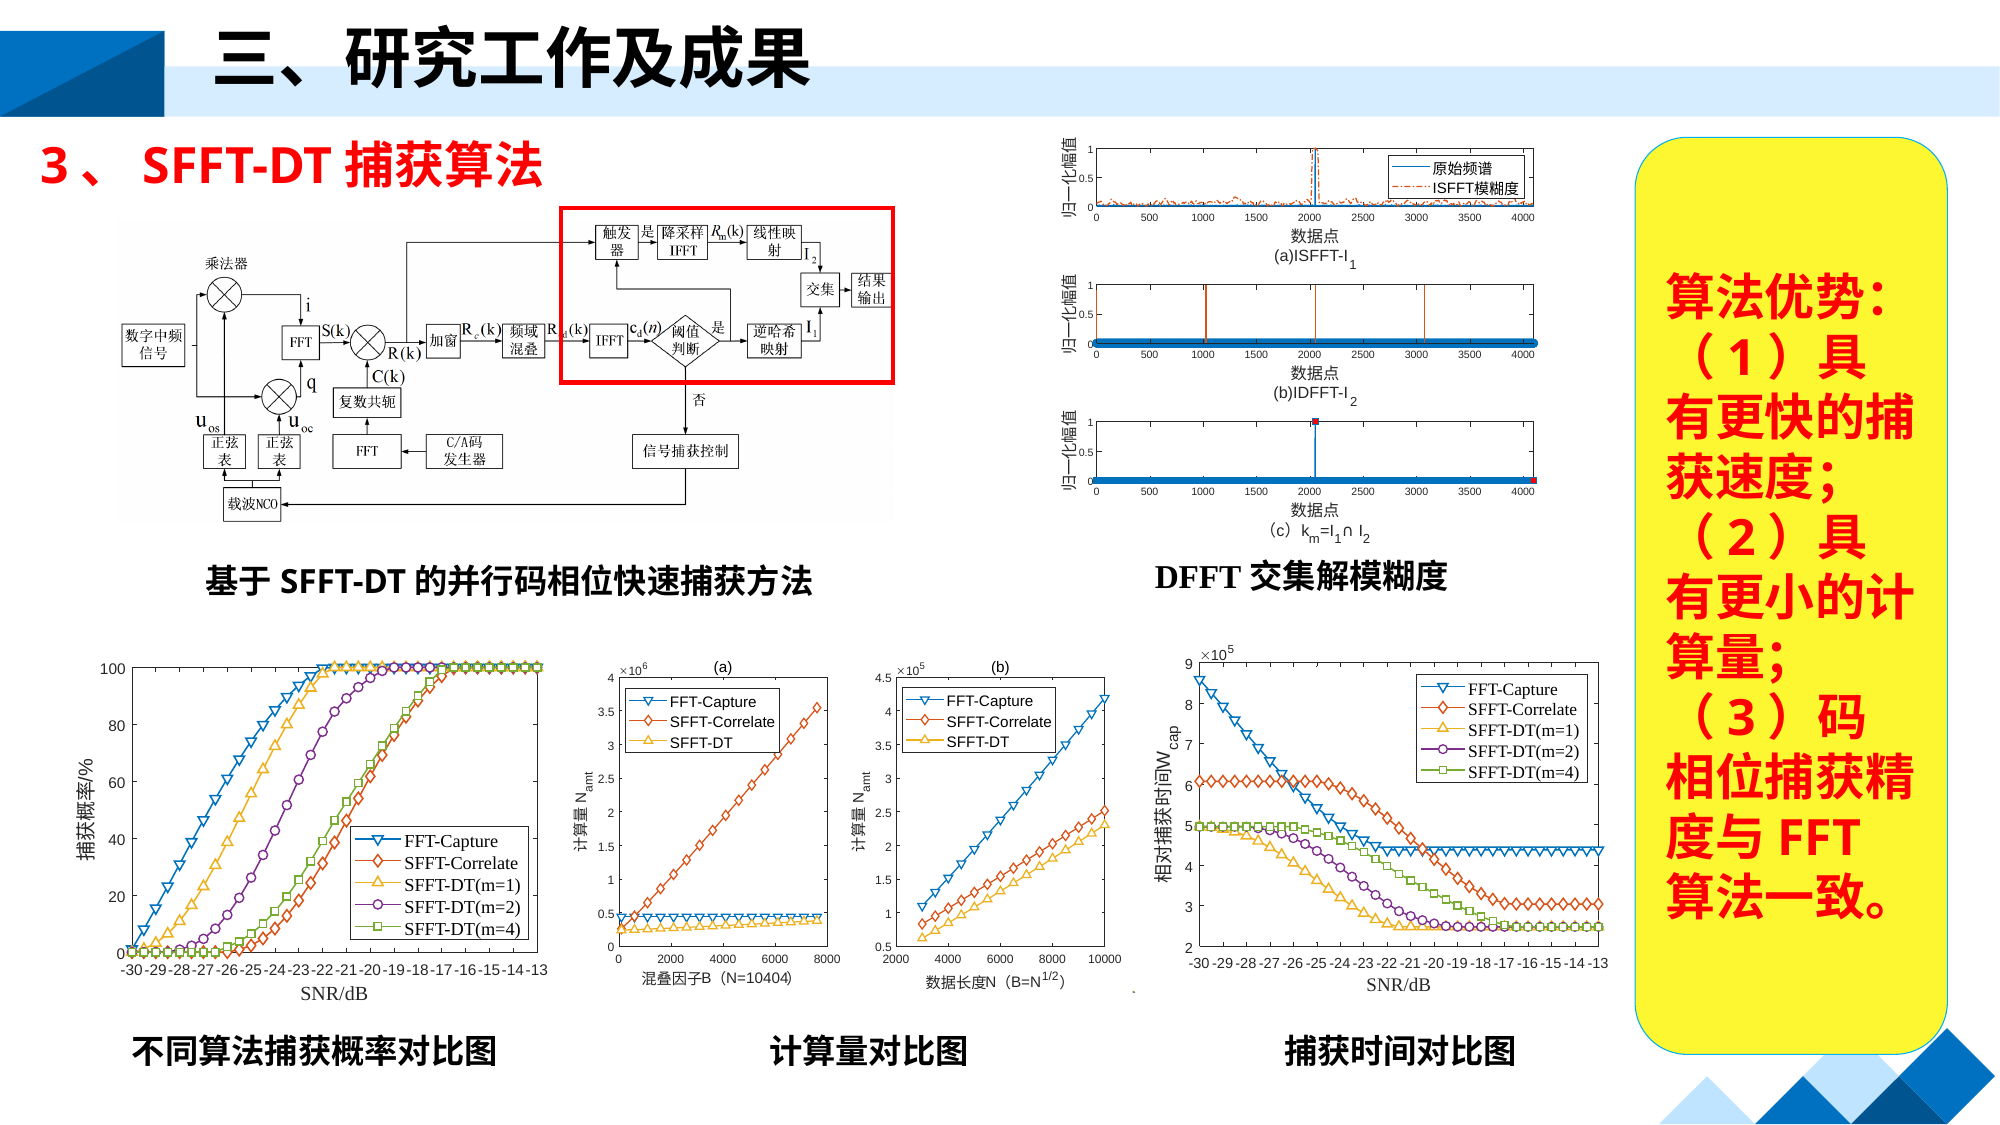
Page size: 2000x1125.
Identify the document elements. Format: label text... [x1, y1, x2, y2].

text_box 基于SFFT-DT的并行码相位快速捕获方法 [140, 553, 975, 608]
text_box 算法优势：（1）具有更快的捕获速度； （2）具有更小的计算量； （3）码相位捕获精度与FFT算法一致。 [1634, 136, 1948, 1055]
text_box 三、研究工作及成果 [196, 19, 1171, 102]
text_box 3、SFFT-DT捕获算法 [25, 126, 1023, 201]
text_box 捕获时间对比图 [1153, 1023, 1606, 1078]
text_box 计算量对比图 [621, 1023, 1074, 1078]
picture [1023, 113, 1586, 570]
picture [63, 636, 1647, 1002]
text_box 不同算法捕获概率对比图 [63, 1023, 516, 1078]
text_box DFFT交集解模糊度 [999, 548, 1562, 603]
picture [116, 219, 894, 522]
text_box 3、SFFT-DT捕获算法 [1586, 126, 1874, 201]
text_box [560, 207, 894, 219]
